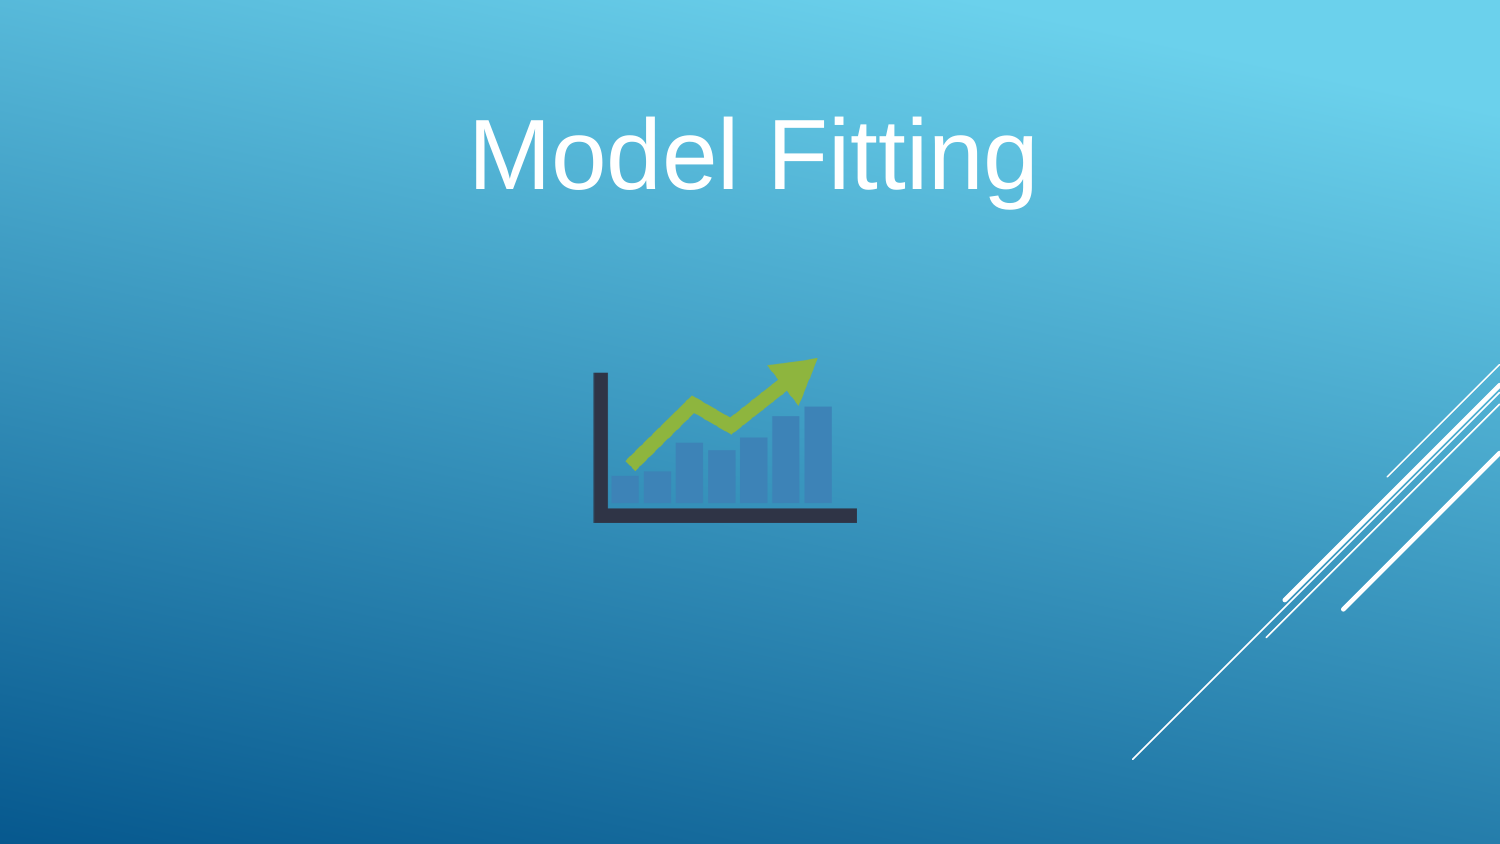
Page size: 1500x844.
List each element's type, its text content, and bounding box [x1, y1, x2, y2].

text_box Model Fitting [50, 24, 1458, 224]
picture [593, 310, 857, 576]
